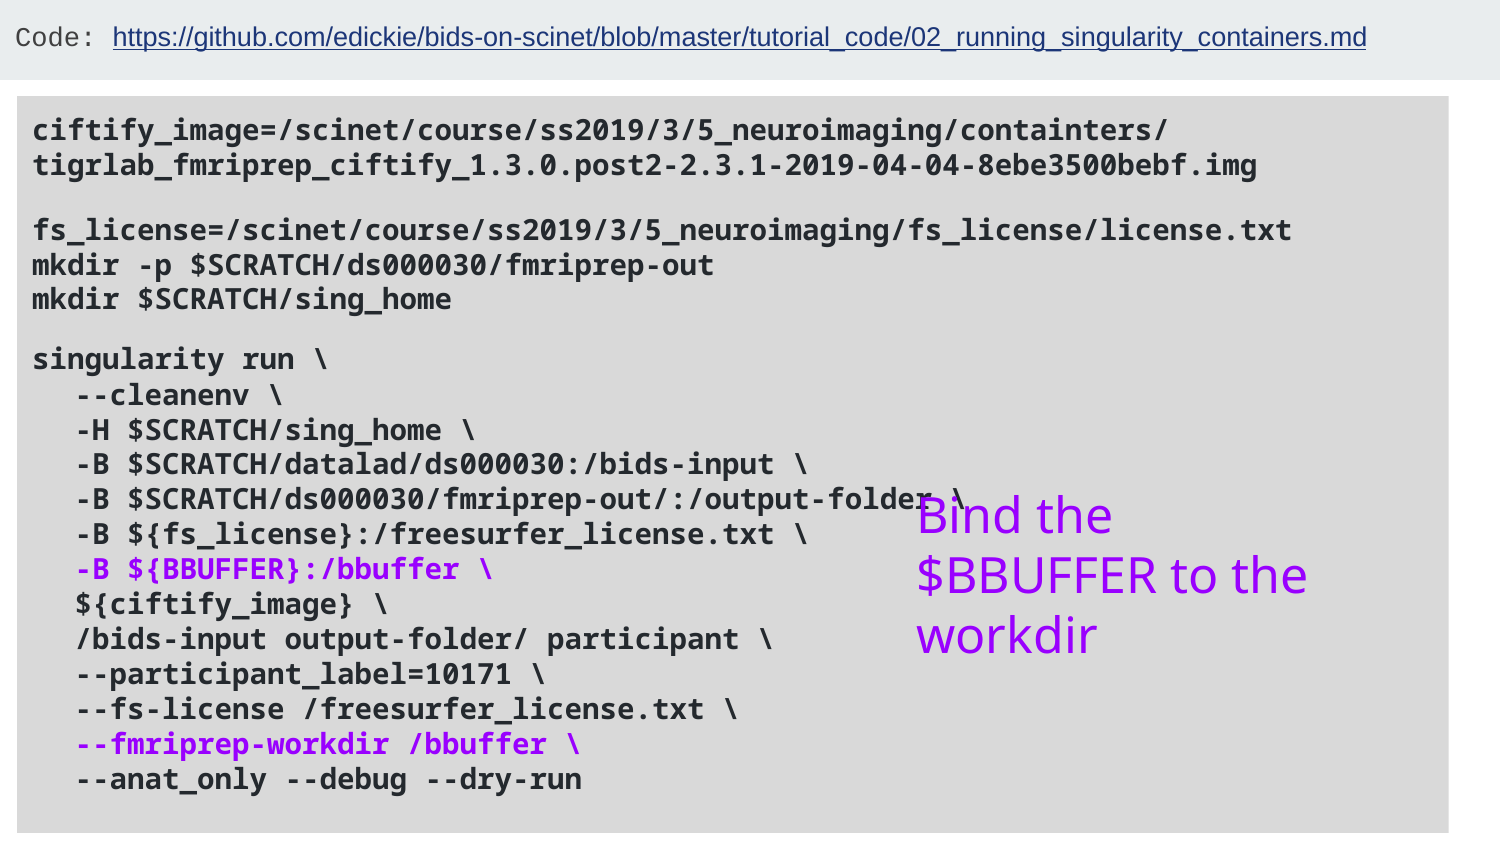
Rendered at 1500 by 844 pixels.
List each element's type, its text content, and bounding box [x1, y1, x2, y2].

list Code: https://github.com/edickie/bids-on-scinet/blob/master/tutorial_code/02_running_singularity_containers.md [0, 0, 1487, 88]
list ciftify_image=/scinet/course/ss2019/3/5_neuroimaging/containters/tigrlab_fmriprep_ciftify_1.3.0.post2-2.3.1-2019-04-04-8ebe3500bebf.img fs_license=/scinet/course/ss2019/3/5_neuroimaging/fs_license/license.txt mkdir -p $SCRATCH/ds000030/fmriprep-out mkdir $SCRATCH/sing_home singularity run \ --cleanenv \ -H $SCRATCH/sing_home \ -B $SCRATCH/datalad/ds000030:/bids-input \ -B $SCRATCH/ds000030/fmriprep-out/:/output-folder \ -B ${fs_license}:/freesurfer_license.txt \ -B ${BBUFFER}:/bbuffer \ ${ciftify_image} \ /bids-input output-folder/ participant \ --participant_label=10171 \ --fs-license /freesurfer_license.txt \ --fmriprep-workdir /bbuffer \ --anat_only --debug --dry-run [17, 96, 1449, 833]
text_box Bind the $BBUFFER to the workdir [901, 468, 1371, 743]
